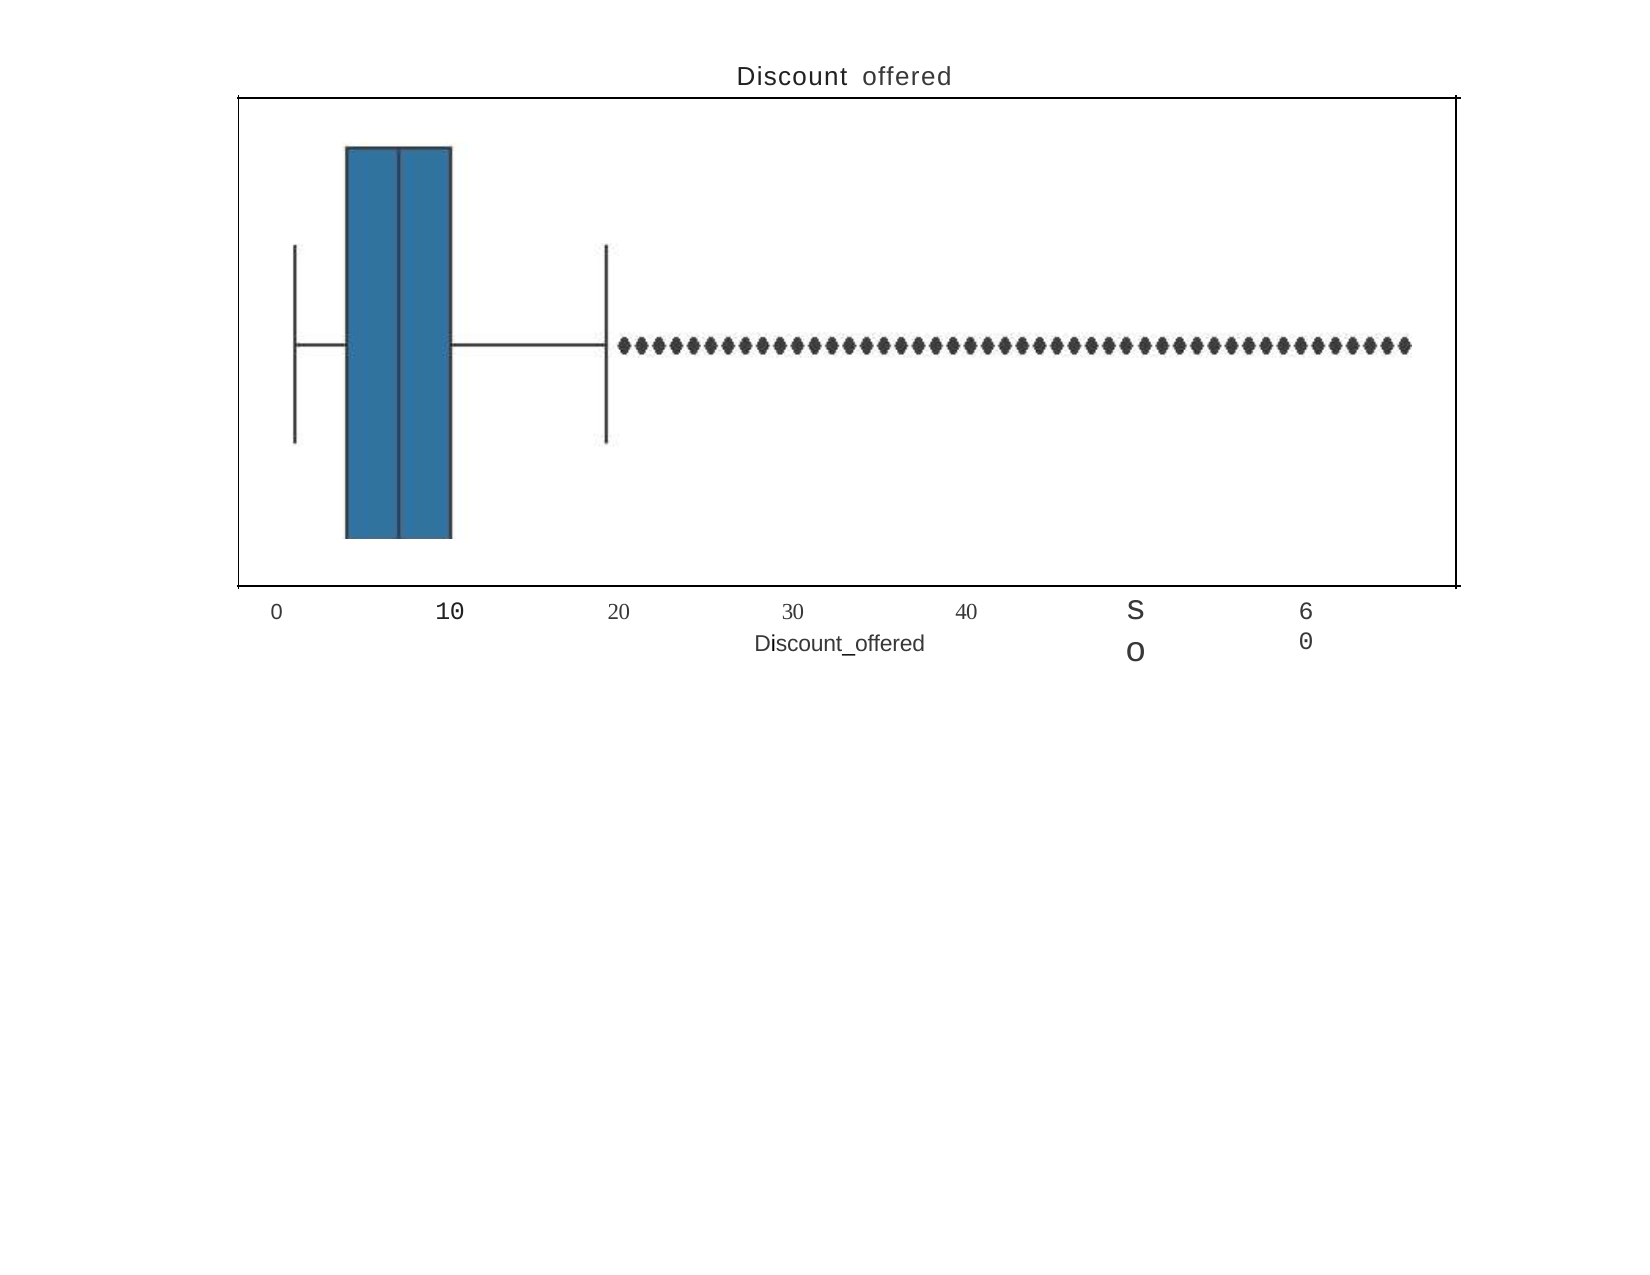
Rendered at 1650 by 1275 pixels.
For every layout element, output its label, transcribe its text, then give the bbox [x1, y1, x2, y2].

text_box 10 [433, 591, 468, 625]
text_box 30 Discount_offered [752, 590, 941, 656]
picture [291, 142, 1413, 539]
text_box 60 [1296, 591, 1322, 655]
text_box 0 [268, 595, 287, 624]
text_box 20 [605, 594, 633, 624]
text_box Discount offered [734, 57, 961, 91]
text_box so [1123, 581, 1158, 669]
text_box 40 [953, 594, 982, 624]
